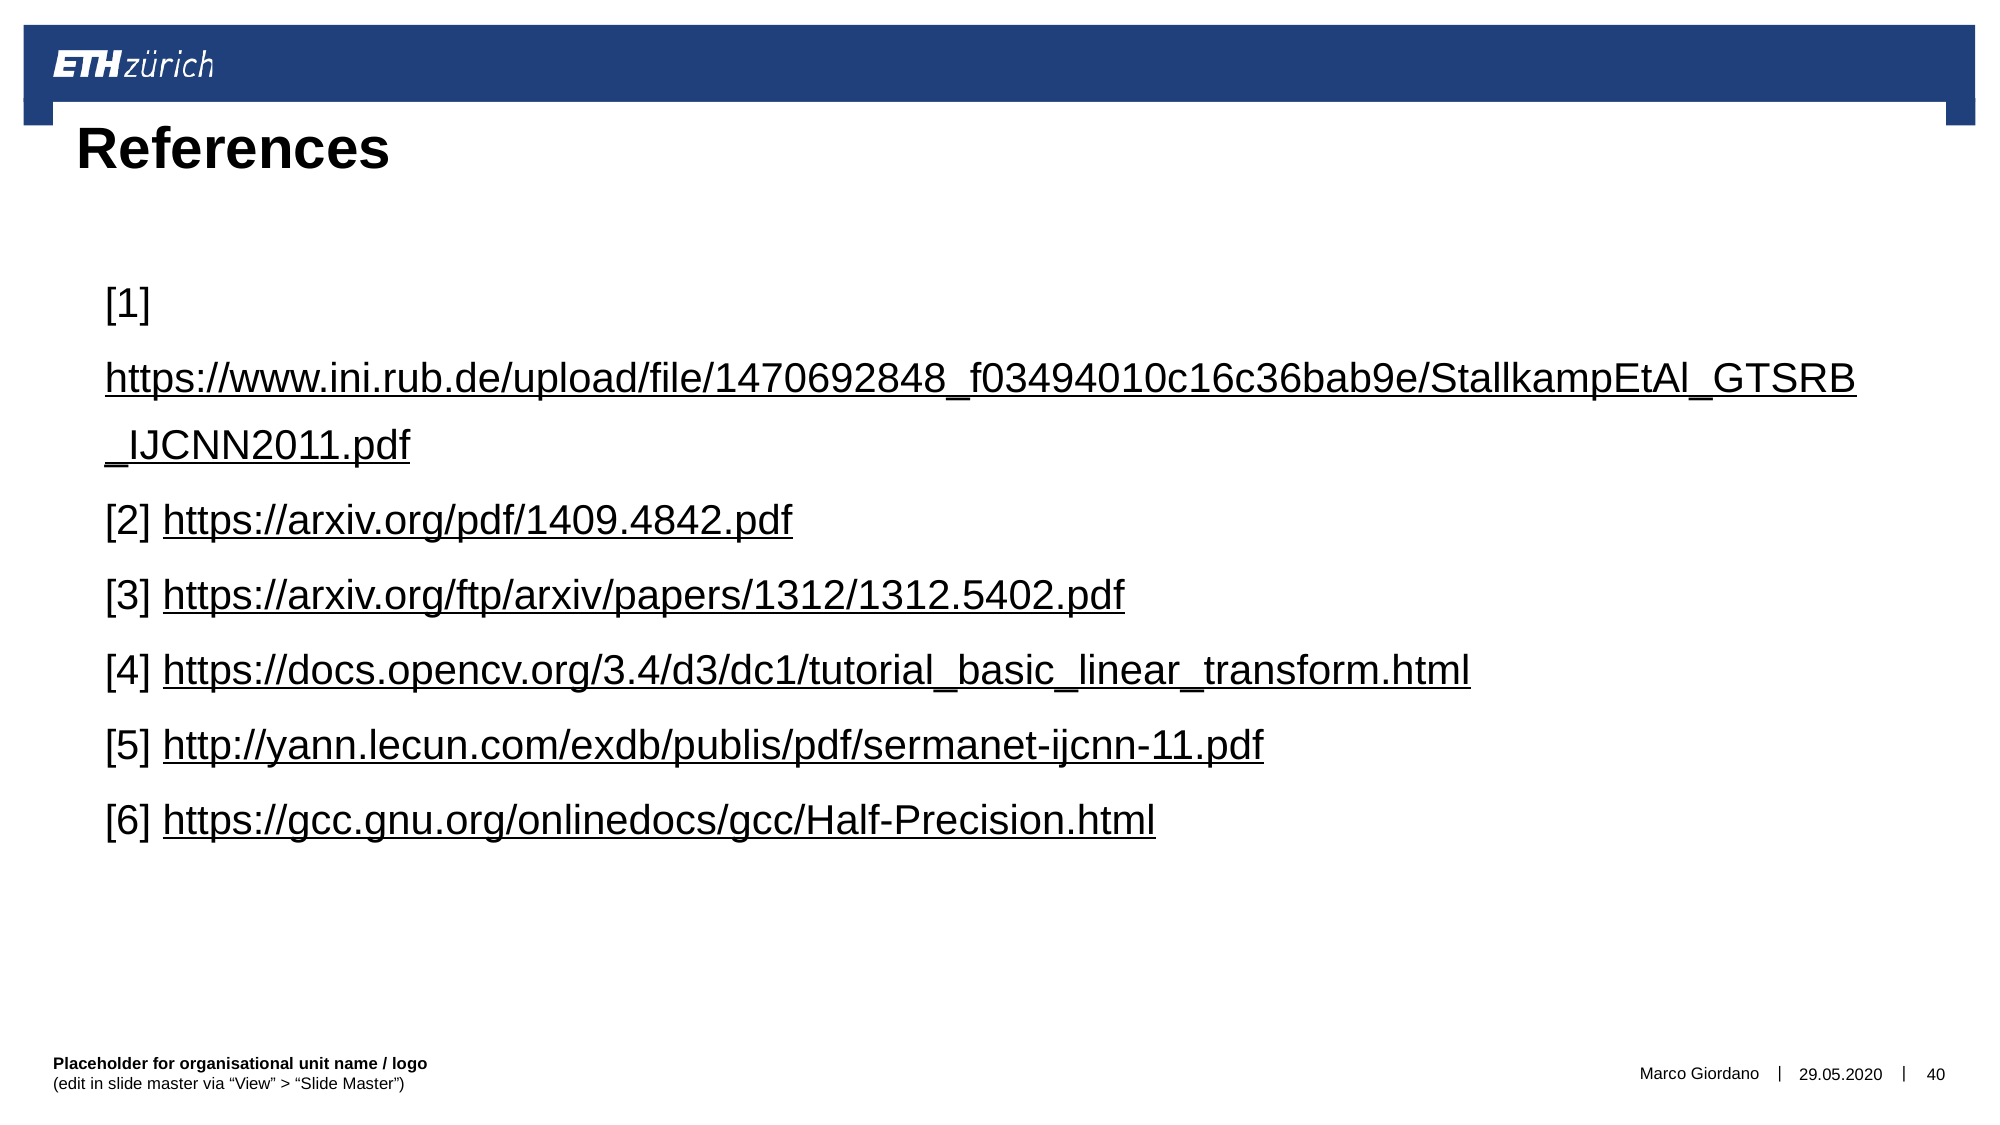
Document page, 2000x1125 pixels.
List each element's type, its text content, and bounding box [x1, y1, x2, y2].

footer Marco Giordano [999, 1034, 1760, 1111]
title References [53, 101, 1946, 262]
text_box [1] https://www.ini.rub.de/upload/file/1470692848_f03494010c16c36bab9e/StallkampEtAl_GTSRB_IJCNN2011.pdf [2] https://arxiv.org/pdf/1409.4842.pdf [3] https://arxiv.org/ftp/arxiv/papers/1312/1312.5402.pdf [4] https://docs.opencv.org/3.4/d3/dc1/tutorial_basic_linear_transform.html [5] http://yann.lecun.com/exdb/publis/pdf/sermanet-ijcnn-11.pdf [6] https://gcc.gnu.org/onlinedocs/gcc/Half-Precision.html [90, 243, 1892, 784]
slide_number 40 [1906, 1034, 1966, 1112]
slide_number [1790, 1034, 1892, 1112]
